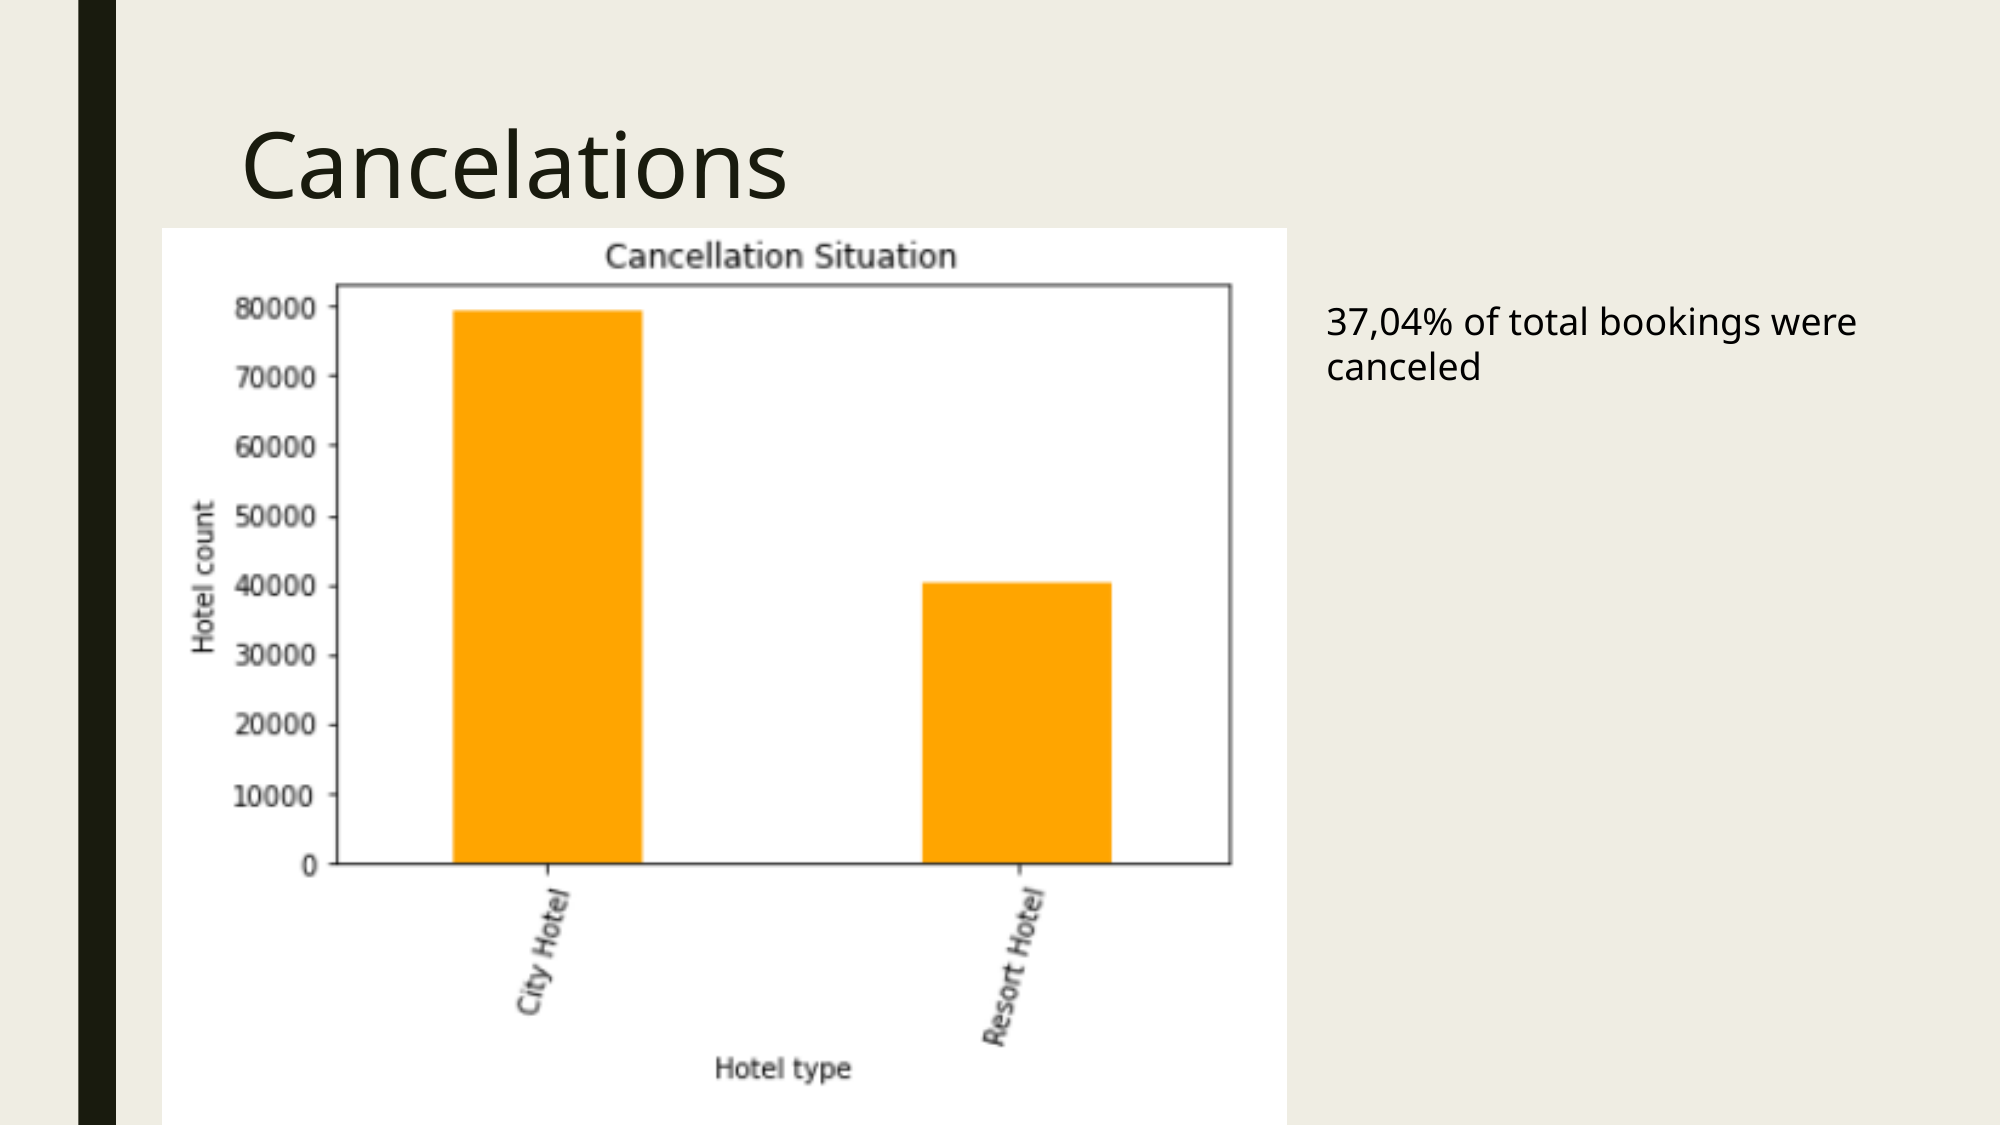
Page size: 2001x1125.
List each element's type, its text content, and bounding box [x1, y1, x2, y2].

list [162, 227, 1287, 1125]
text_box 37,04% of total bookings were canceled [1311, 290, 1879, 396]
title Cancelations [225, 112, 1800, 357]
